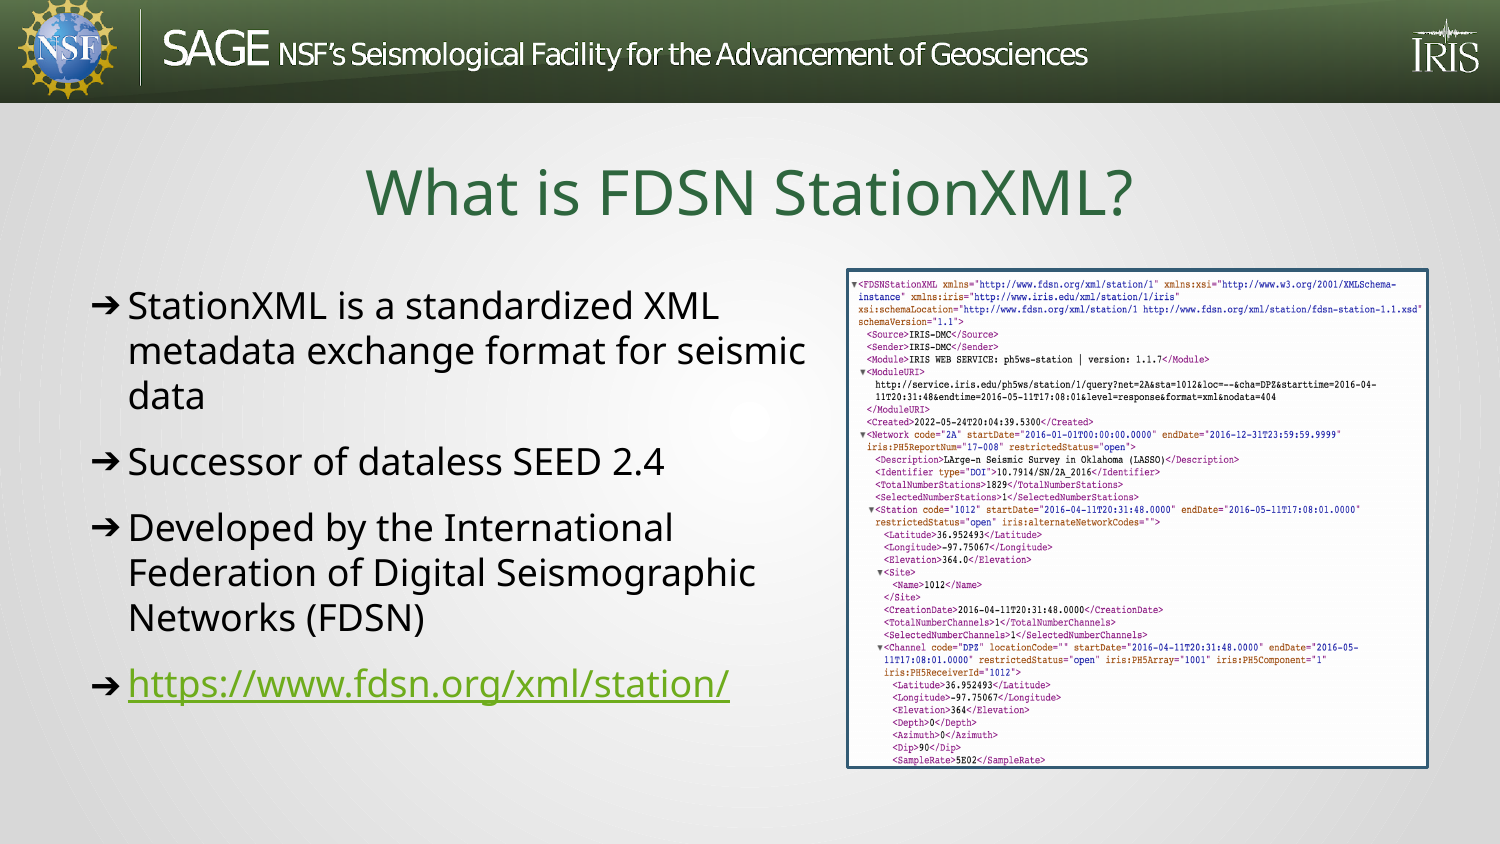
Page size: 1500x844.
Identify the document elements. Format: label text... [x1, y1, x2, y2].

picture [0, 0, 1500, 103]
title What is FDSN StationXML? [75, 123, 1425, 236]
list StationXML is a standardized XML metadata exchange format for seismic data Successor of dataless SEED 2.4 Developed by the International Federation of Digital Seismographic Networks (FDSN) https://www.fdsn.org/xml/station/ [75, 274, 849, 803]
picture [848, 271, 1426, 767]
